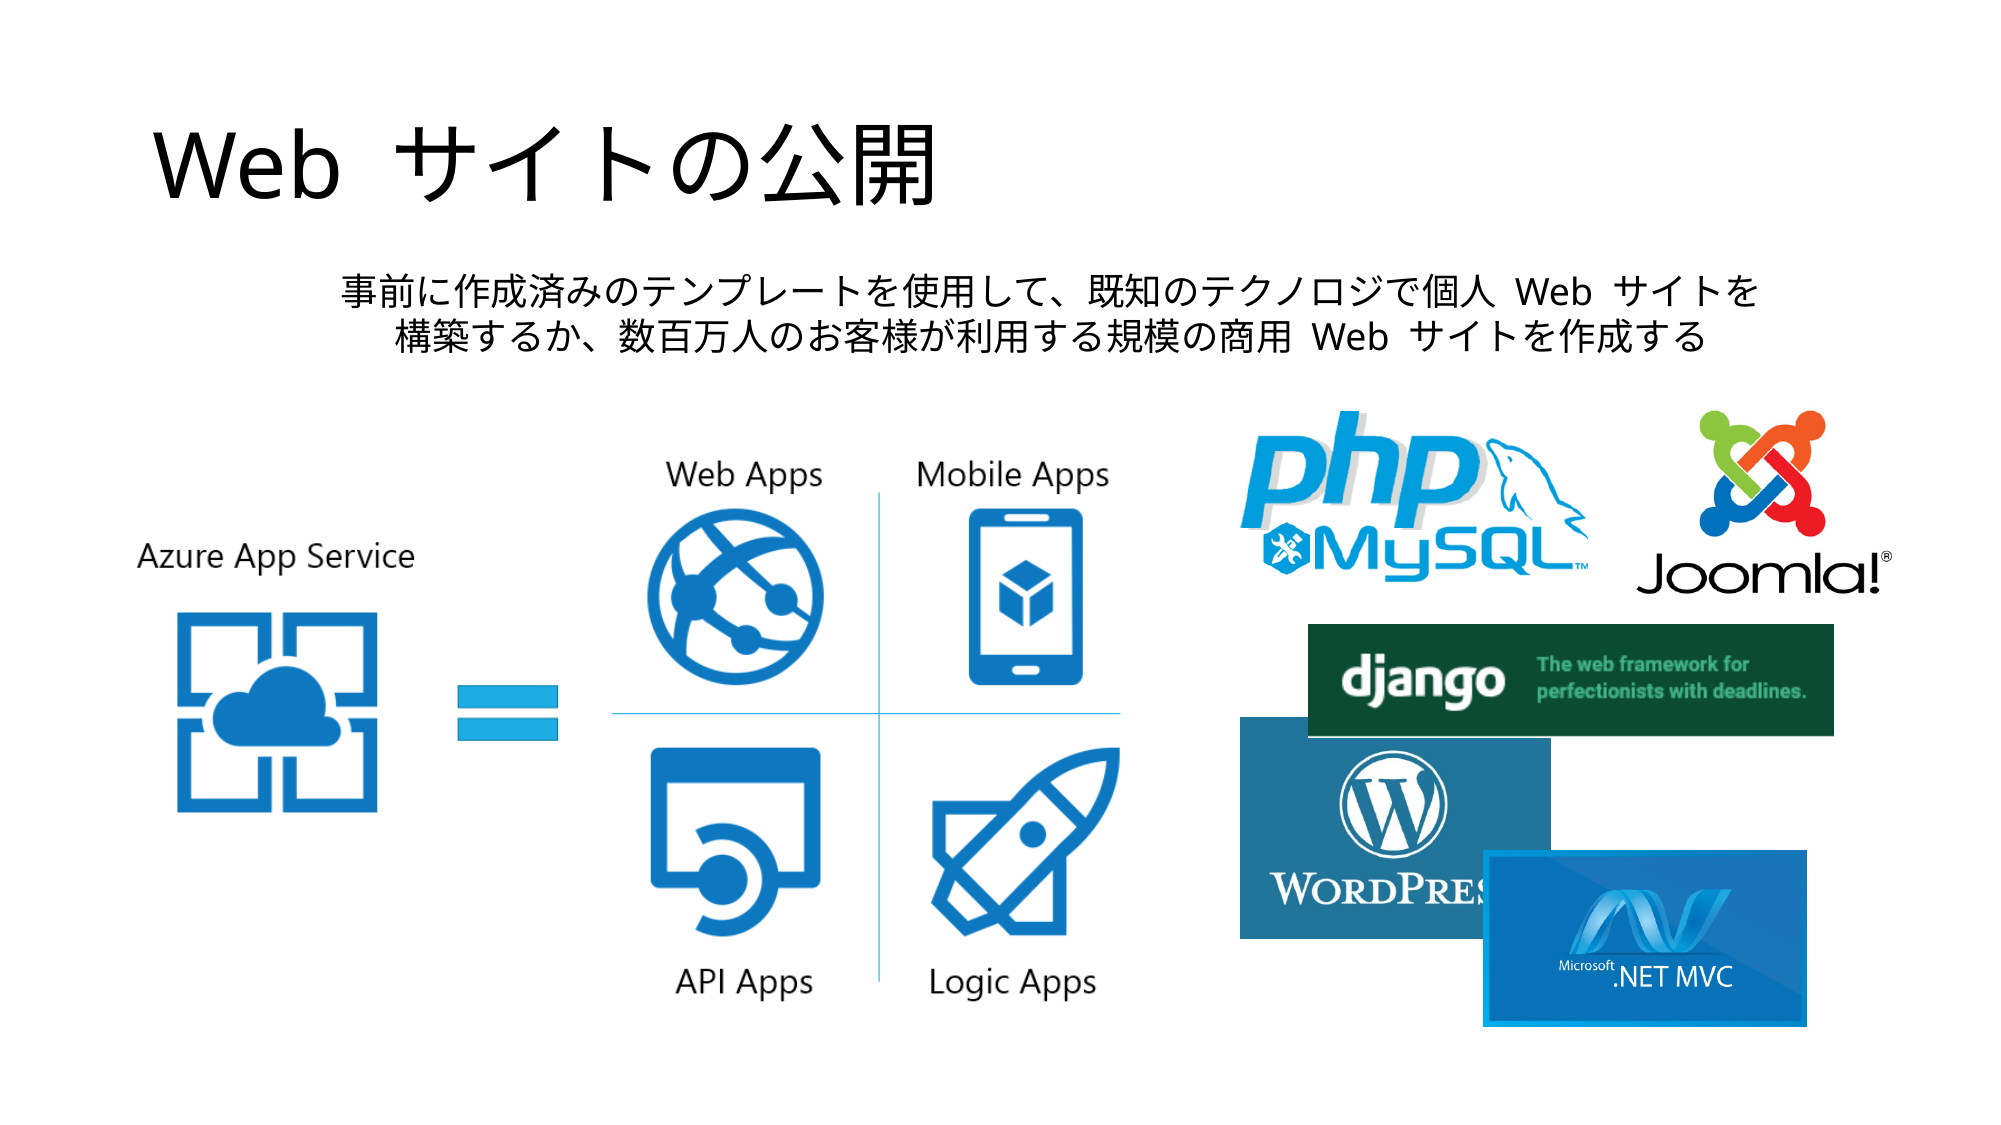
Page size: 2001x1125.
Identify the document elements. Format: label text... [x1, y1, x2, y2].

picture [1240, 624, 1834, 939]
picture [106, 407, 1151, 1027]
title Web サイトの公開 [137, 59, 1863, 278]
text_box 事前に作成済みのテンプレートを使用して、既知のテクノロジで個人 Web サイトを構築するか、数百万人のお客様が利用する規模の商用 Web サイトを作成する [323, 260, 1780, 365]
picture [1240, 411, 1588, 582]
picture [1490, 850, 1807, 1020]
picture [1632, 407, 1895, 595]
